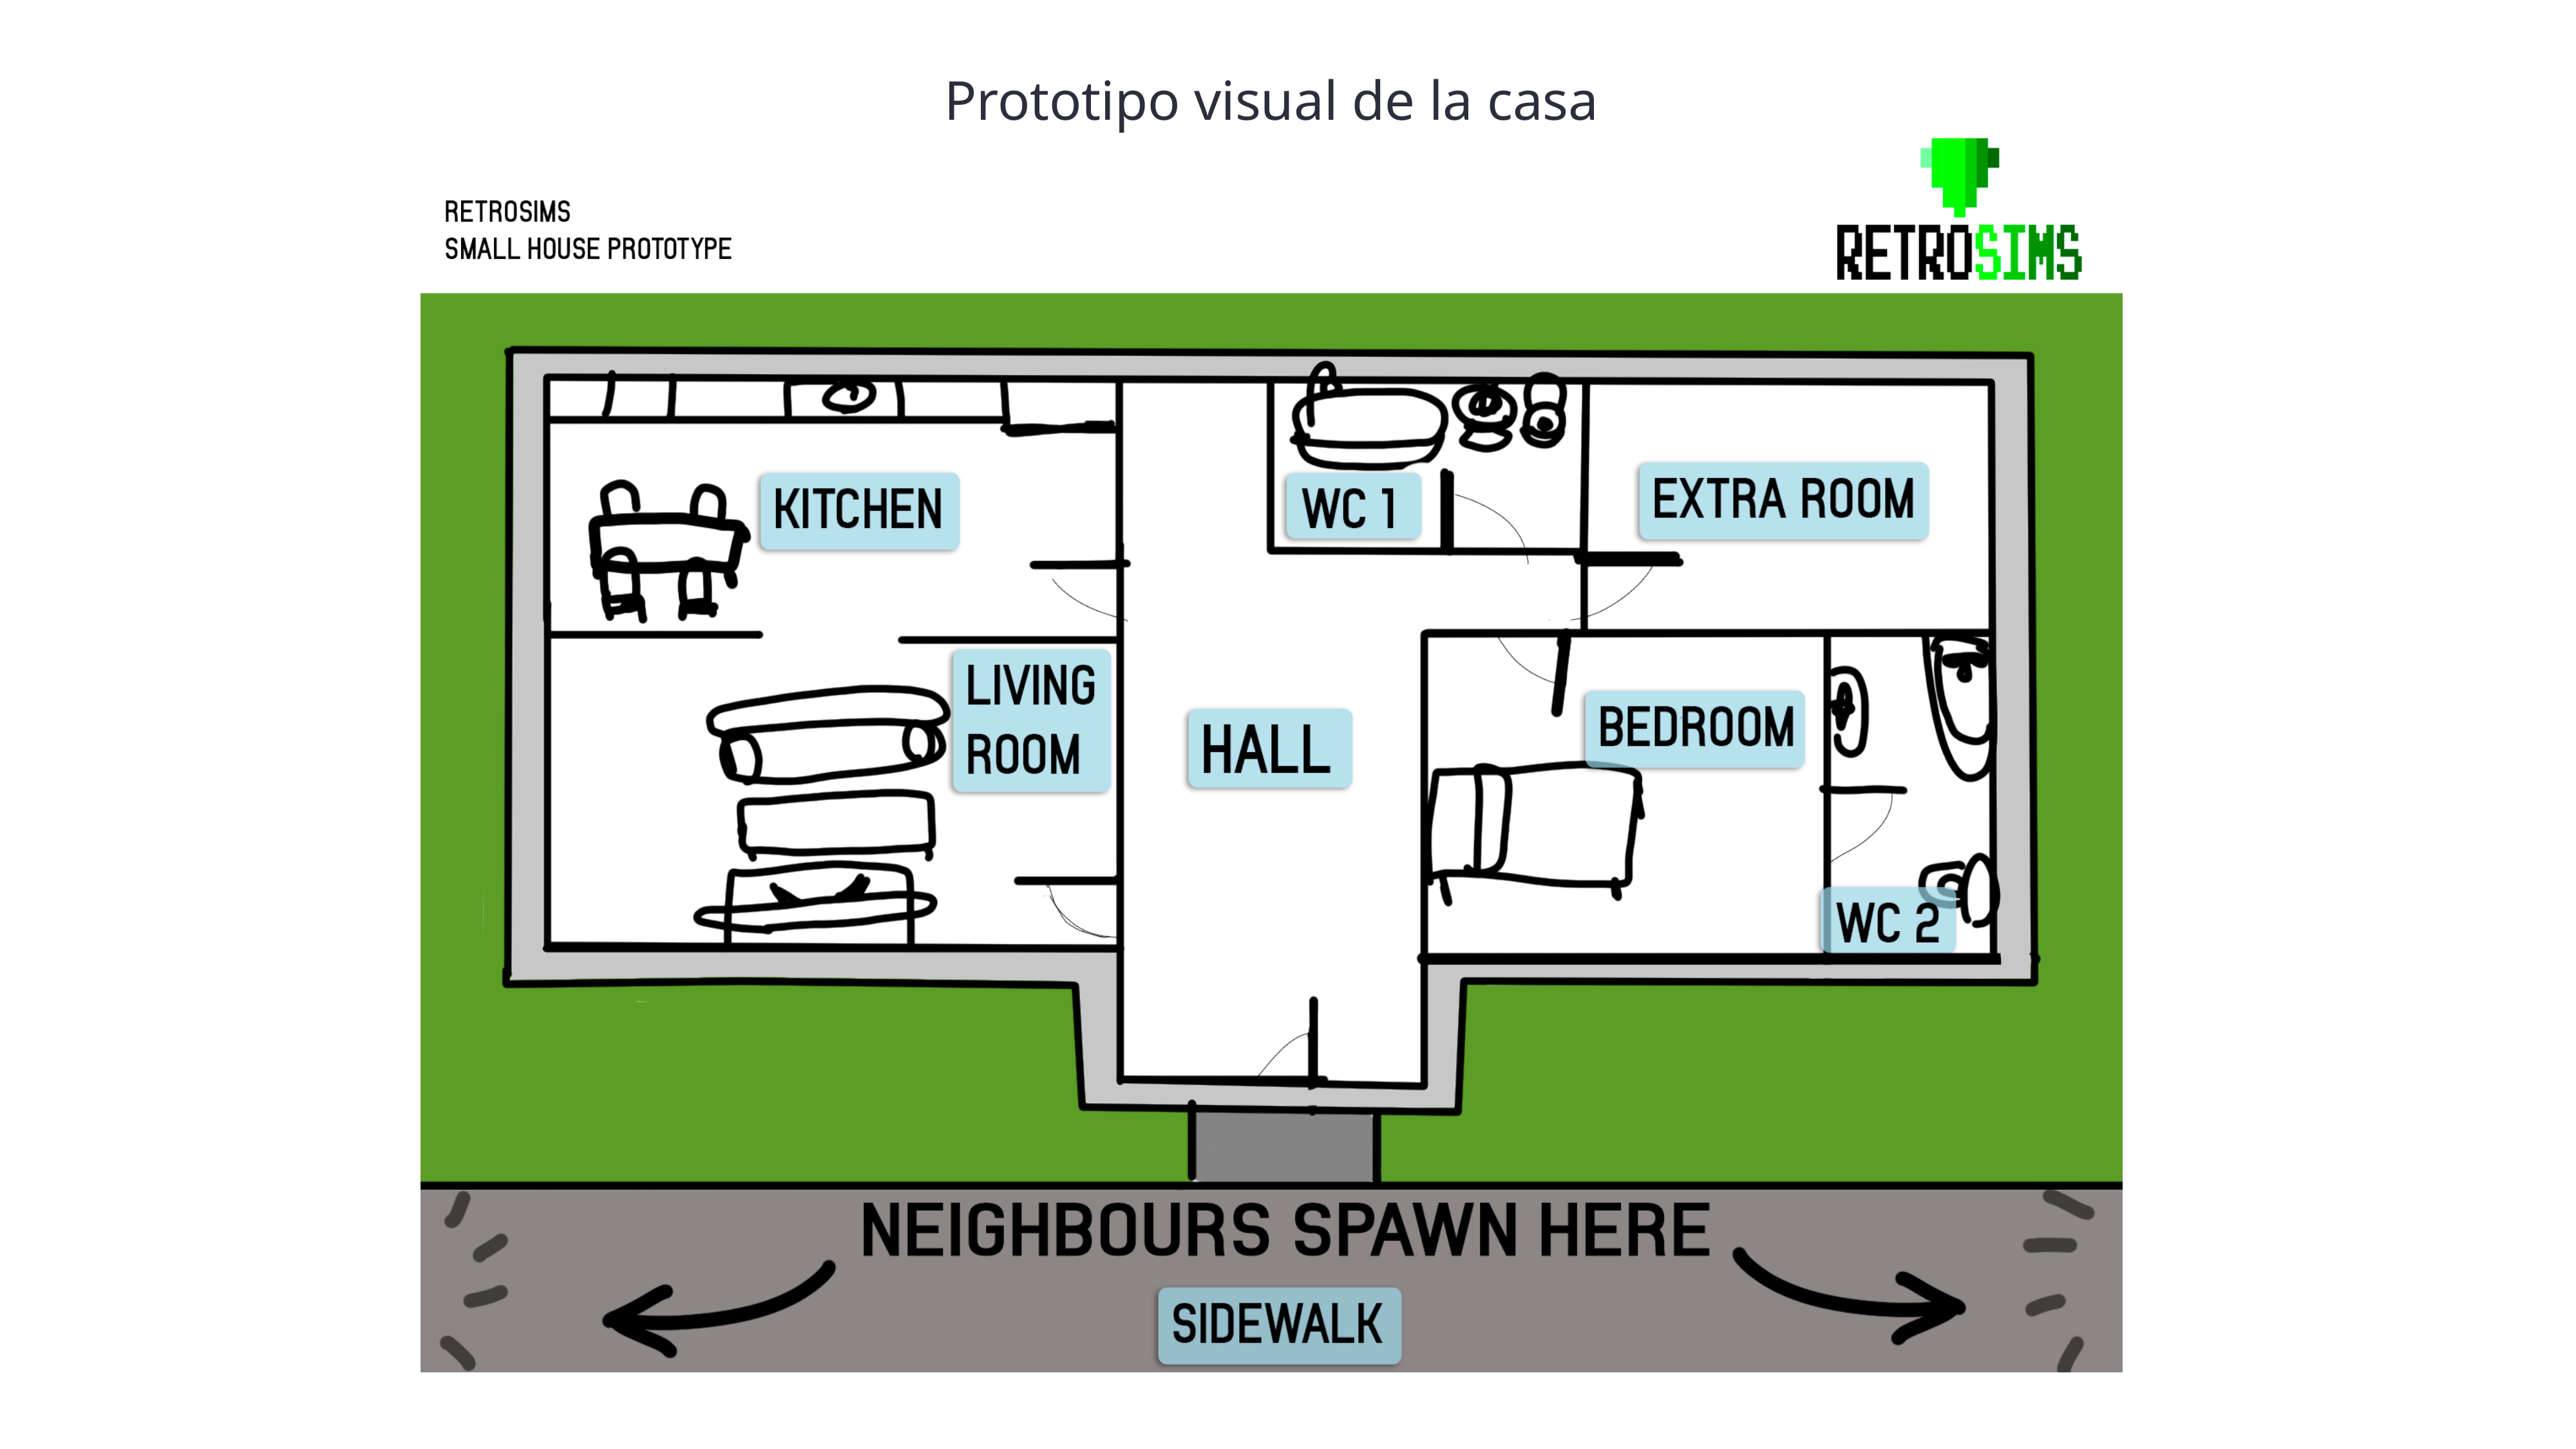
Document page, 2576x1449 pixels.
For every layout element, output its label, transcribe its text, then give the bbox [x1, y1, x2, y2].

text_box Prototipo visual de la casa [944, 53, 1600, 124]
picture [421, 124, 2123, 1372]
